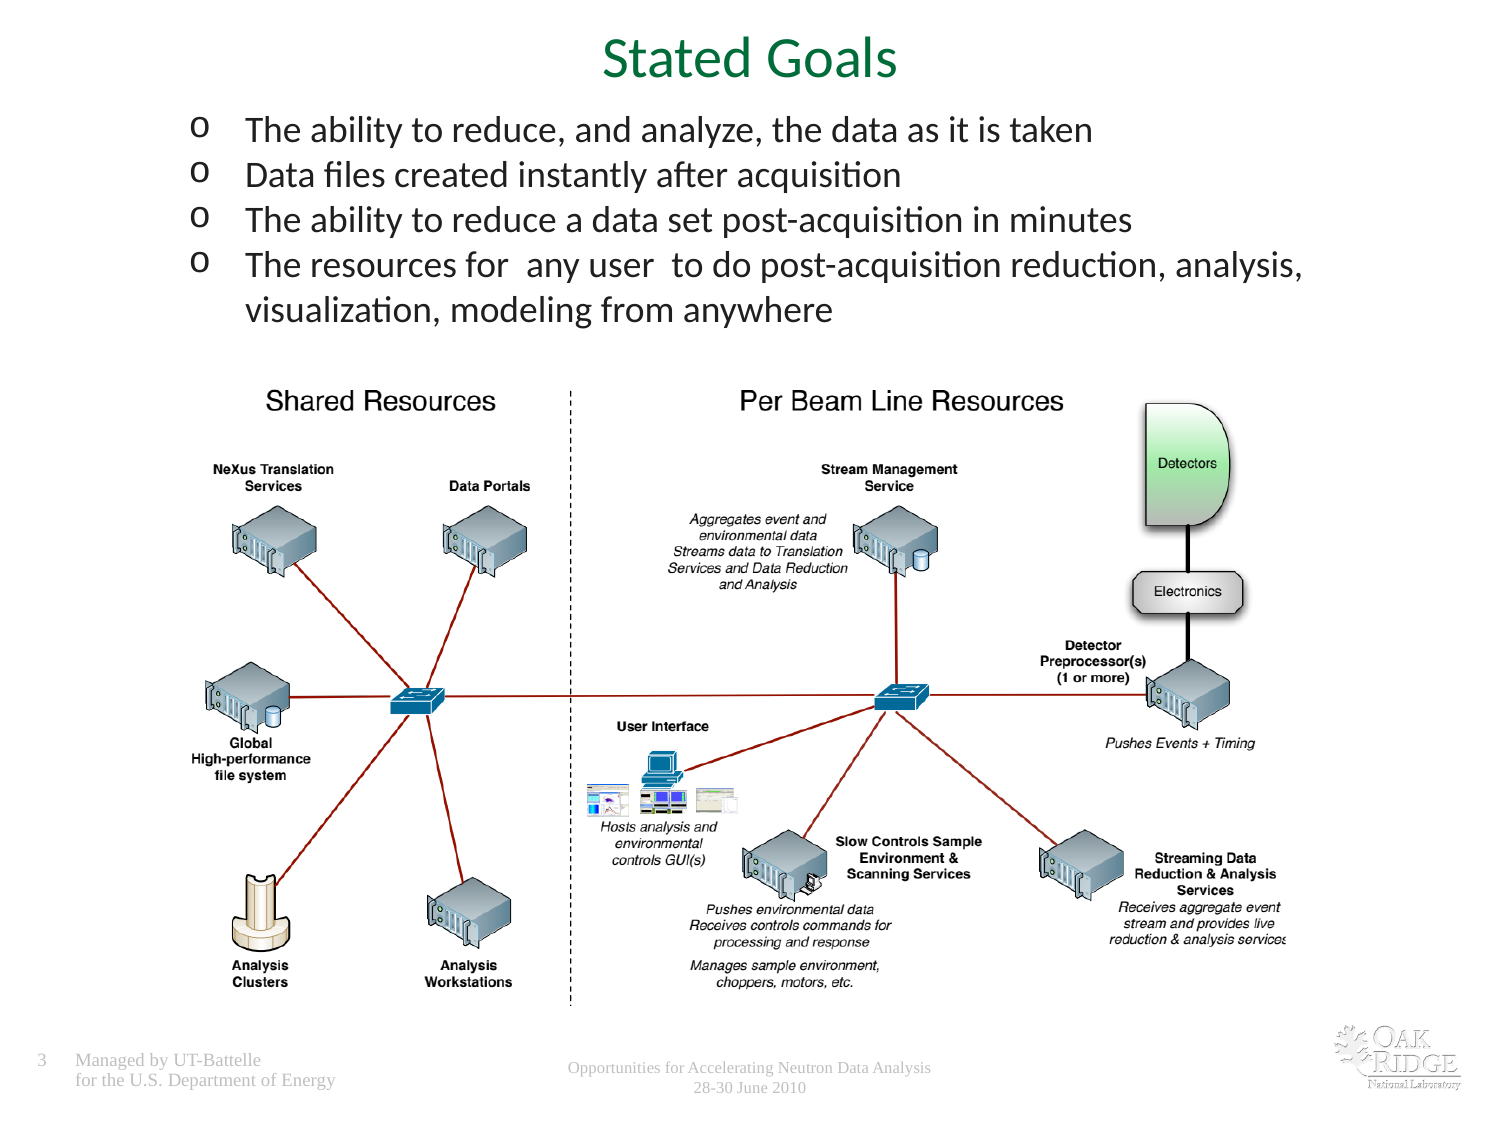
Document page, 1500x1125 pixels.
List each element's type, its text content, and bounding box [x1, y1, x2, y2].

text_box The ability to reduce, and analyze, the data as it is taken Data files created instantly after acquisition The ability to reduce a data set post-acquisition in minutes The resources for any user to do post-acquisition reduction, analysis, visualization, modeling from anywhere [99, 97, 1401, 383]
picture [1325, 1019, 1472, 1095]
title Stated Goals [74, 21, 1426, 98]
picture [186, 383, 1286, 1006]
